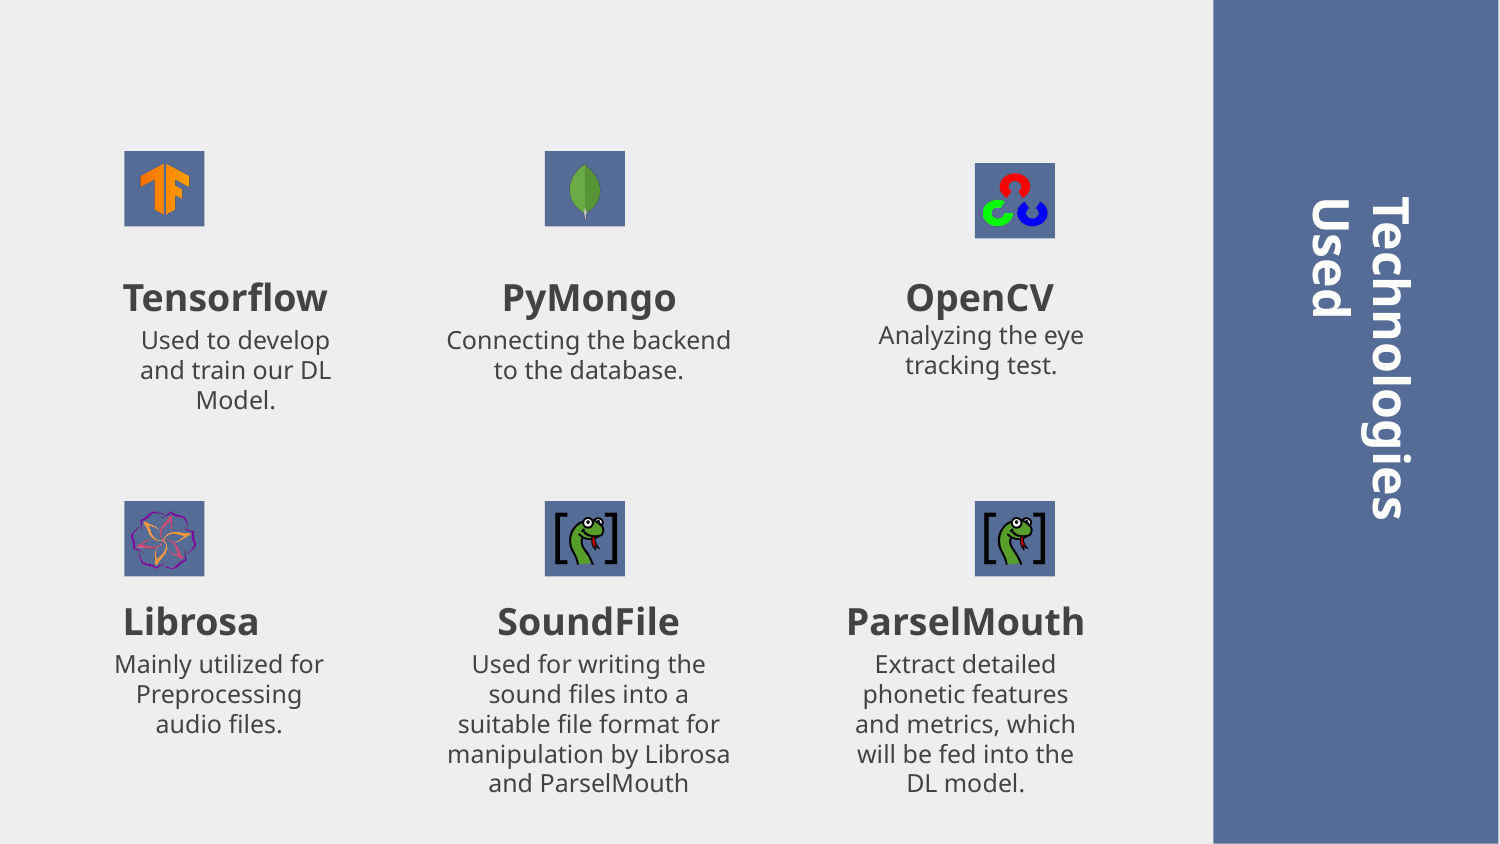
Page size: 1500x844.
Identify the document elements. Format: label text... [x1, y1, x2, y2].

text_box [1213, 0, 1499, 844]
text_box [124, 501, 205, 577]
title PyMongo [434, 228, 744, 335]
picture [550, 153, 619, 224]
title SoundFile [434, 552, 744, 659]
subtitle Used to develop and train our DL Model. [107, 335, 365, 492]
text_box [124, 151, 205, 227]
subtitle Analyzing the eye tracking test. [846, 304, 1117, 487]
title Librosa [107, 552, 417, 659]
subtitle Extract detailed phonetic features and metrics, which will be fed into the DL model. [830, 633, 1101, 816]
text_box [544, 151, 625, 227]
text_box [974, 501, 1055, 577]
subtitle Mainly utilized for Preprocessing audio files. [91, 633, 348, 816]
picture [138, 162, 191, 215]
text_box [544, 501, 625, 577]
picture [551, 504, 621, 574]
picture [982, 172, 1049, 229]
title Tensorflow [107, 228, 417, 335]
picture [131, 508, 198, 570]
subtitle Used for writing the sound files into a suitable file format for manipulation by Librosa and ParselMouth [428, 633, 750, 816]
subtitle Connecting the backend to the database. [428, 309, 750, 492]
title ParselMouth [811, 552, 1121, 659]
picture [980, 504, 1050, 574]
title Technologies Used [1306, 181, 1421, 660]
text_box [974, 163, 1055, 239]
title OpenCV [760, 228, 1070, 335]
